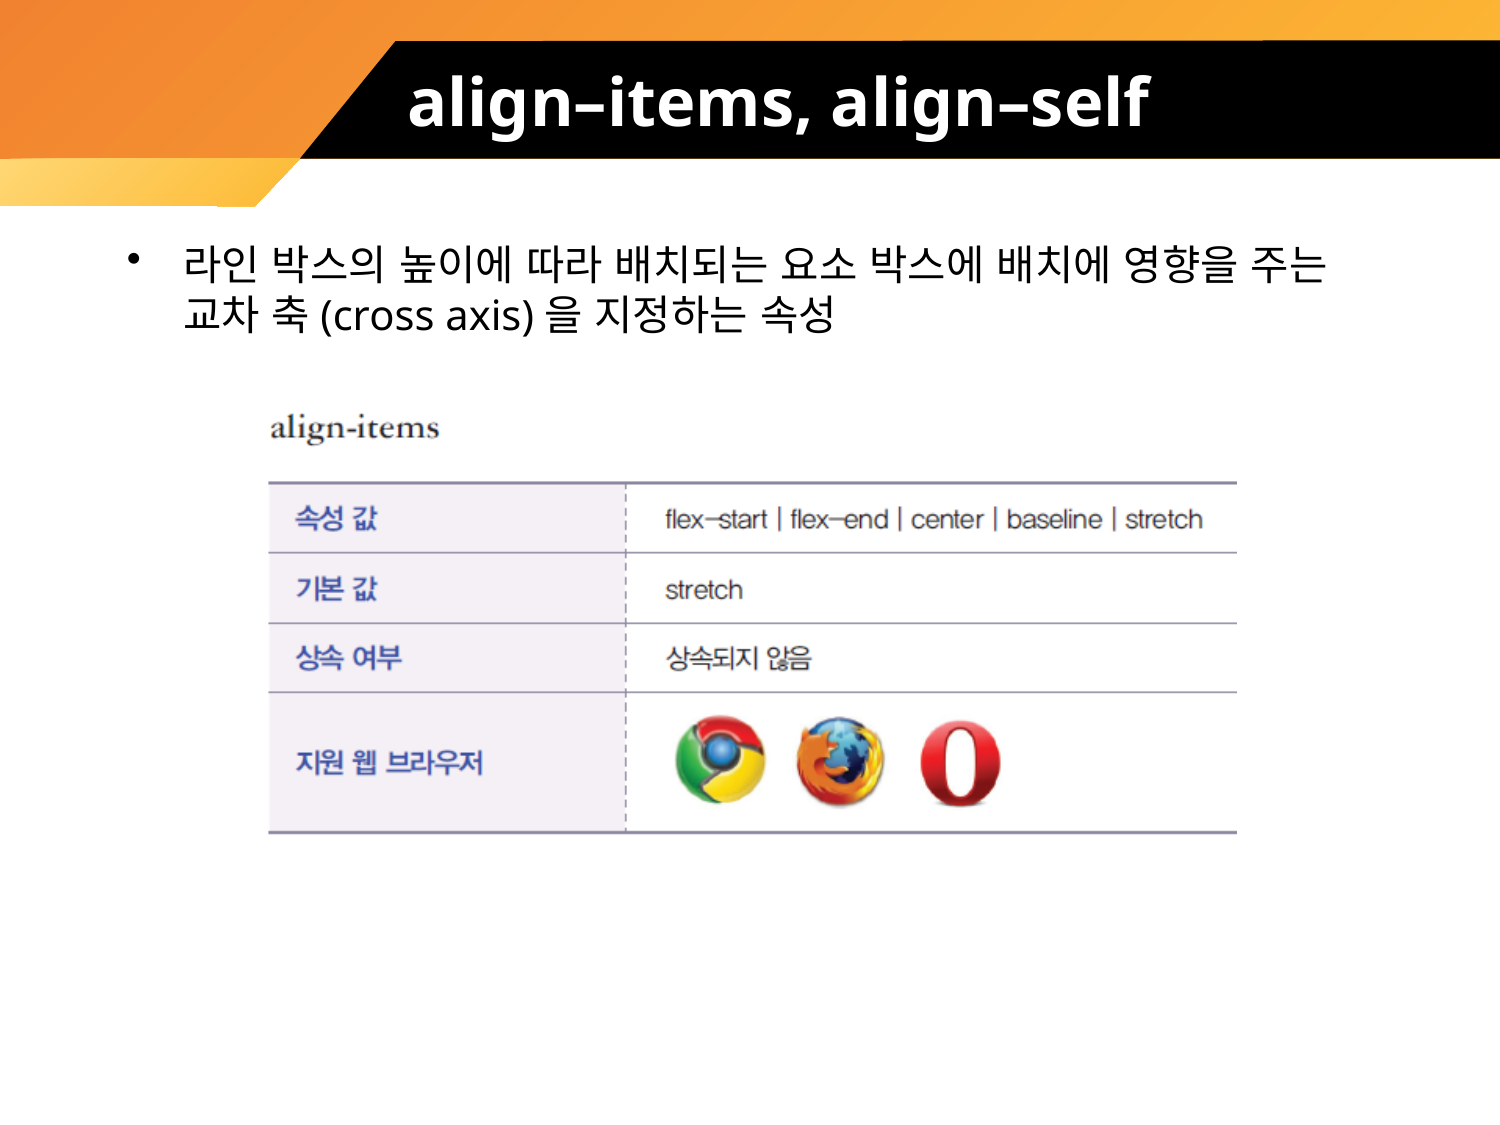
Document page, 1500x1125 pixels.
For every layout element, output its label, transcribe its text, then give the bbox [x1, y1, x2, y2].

picture [253, 408, 1237, 872]
title align–items, align–self [374, 36, 1481, 163]
text_box 라인 박스의 높이에 따라 배치되는 요소 박스에 배치에 영향을 주는 교차 축(cross axis)을 지정하는 속성 [112, 231, 1424, 350]
